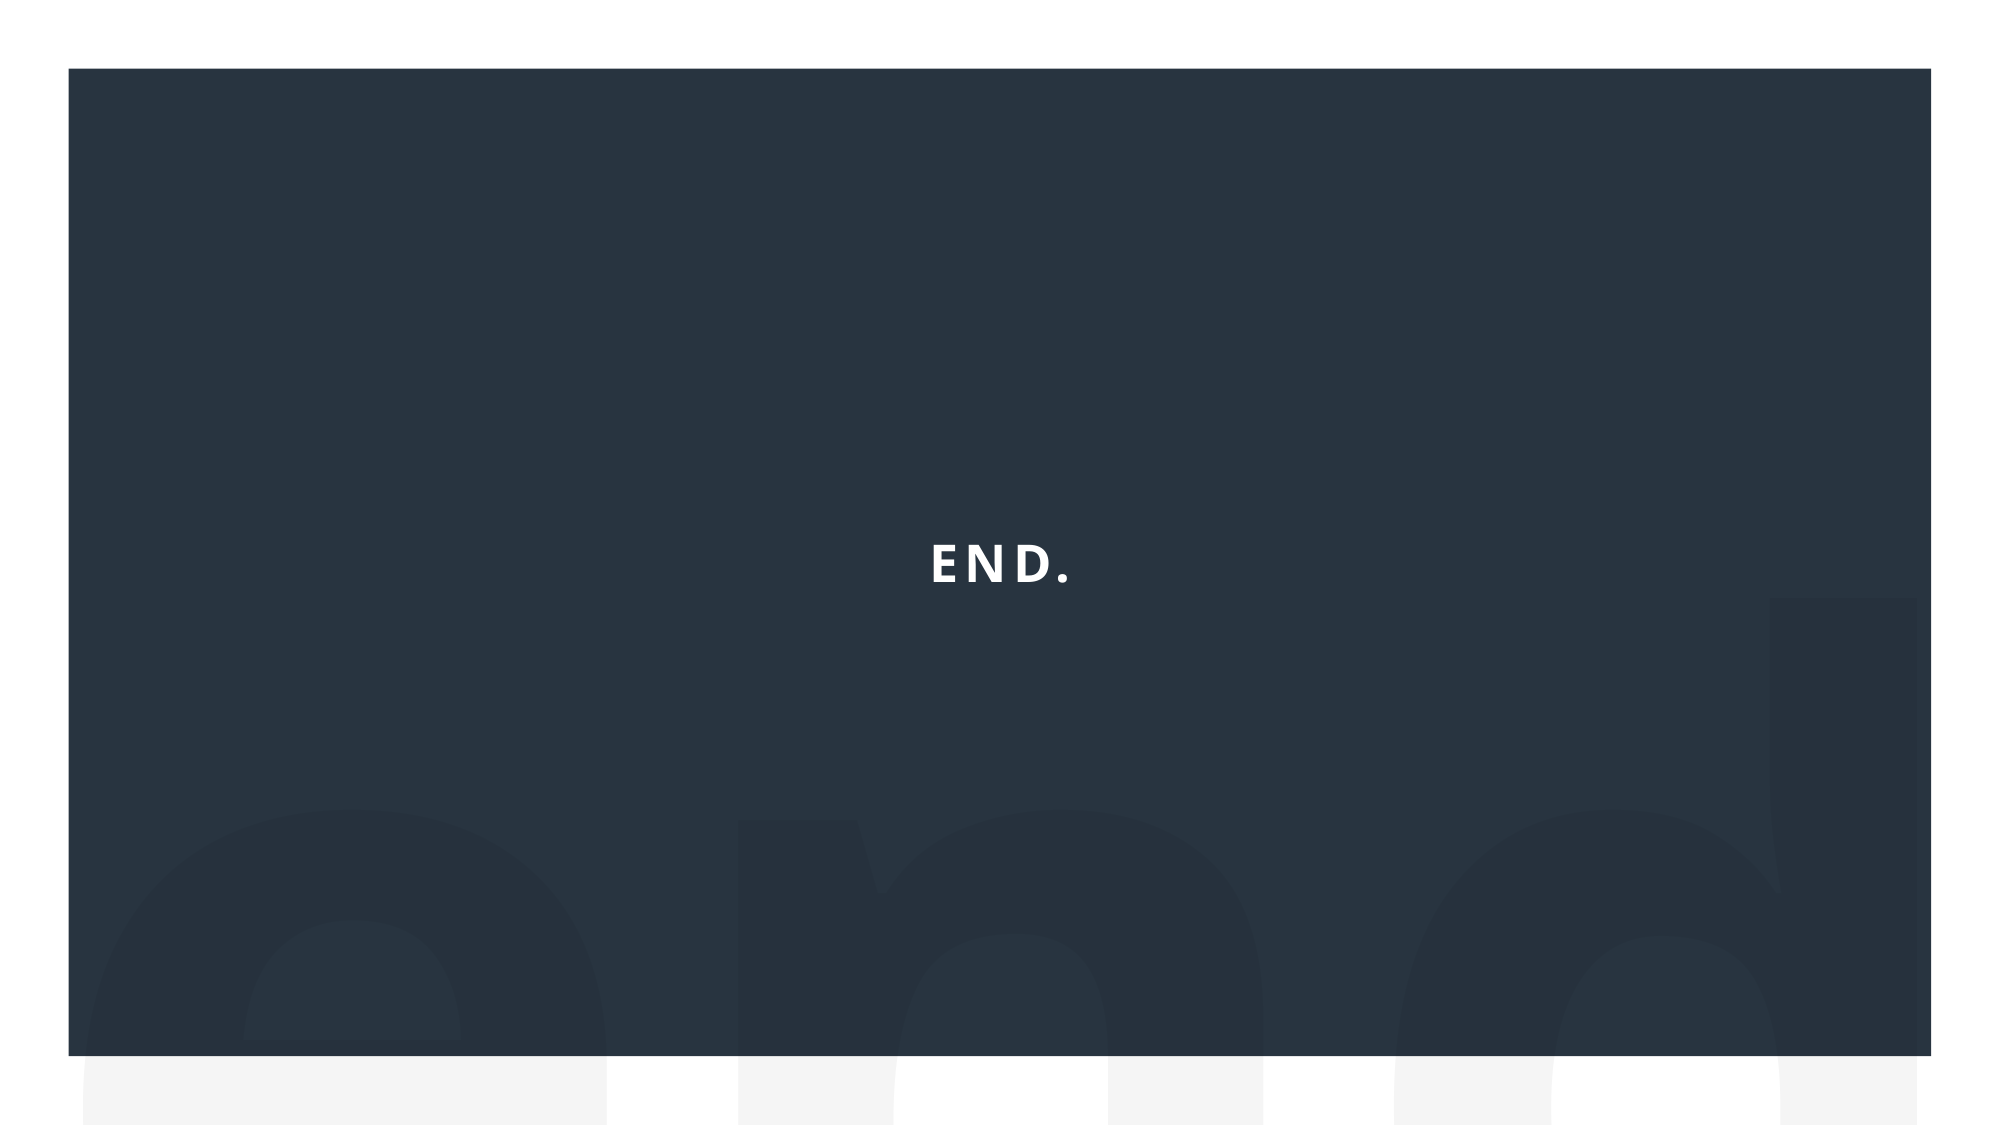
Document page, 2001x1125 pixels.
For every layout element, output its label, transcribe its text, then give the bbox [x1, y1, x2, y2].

text_box END. [154, 523, 1846, 601]
text_box [68, 68, 1932, 340]
text_box end [0, 340, 2000, 1125]
